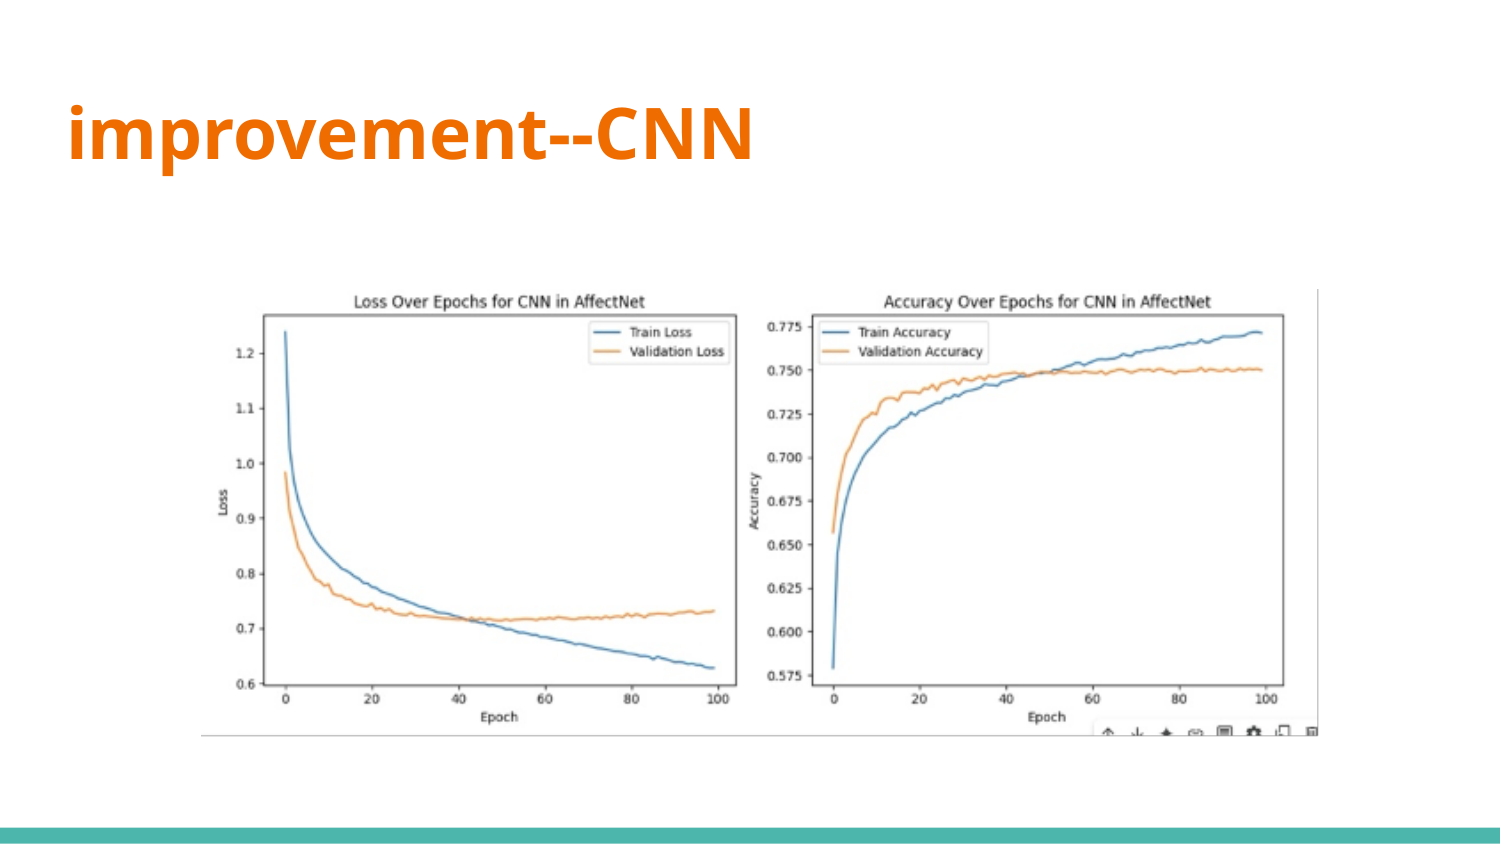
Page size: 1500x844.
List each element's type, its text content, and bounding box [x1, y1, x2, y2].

title improvement--CNN [51, 72, 1449, 189]
picture [200, 289, 1321, 738]
